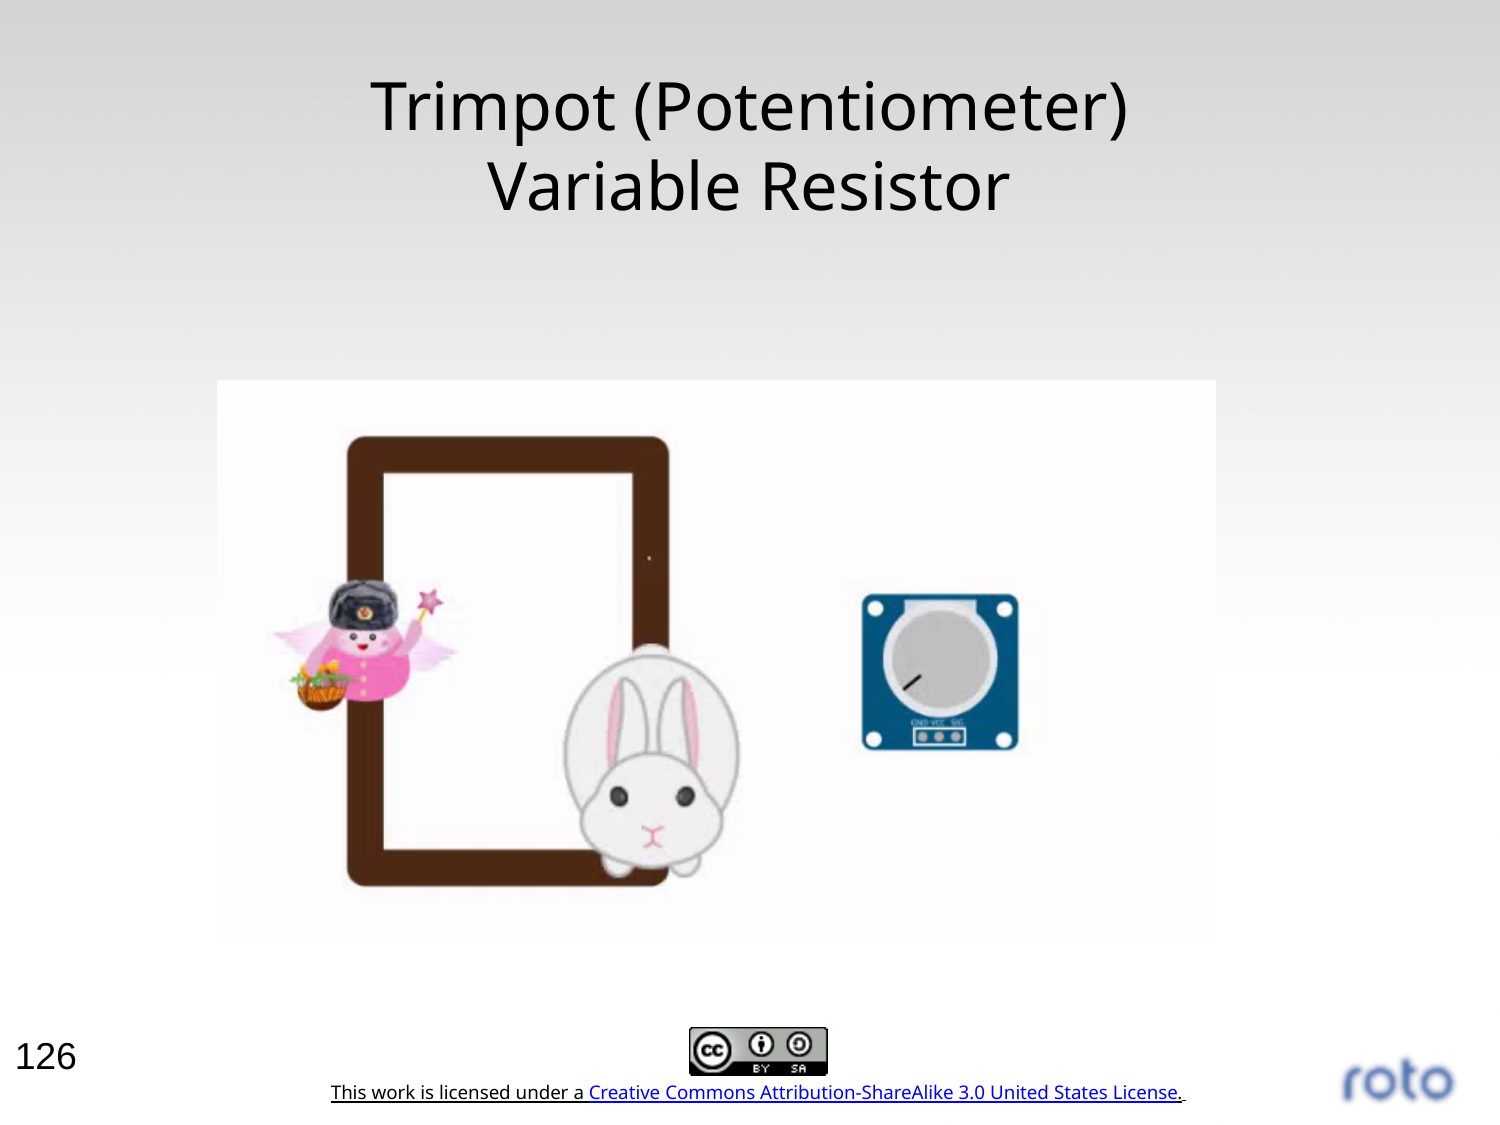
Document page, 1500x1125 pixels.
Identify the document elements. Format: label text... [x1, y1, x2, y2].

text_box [216, 379, 1217, 942]
title Trimpot (Potentiometer) Variable Resistor [112, 49, 1388, 238]
picture [0, 0, 1500, 1125]
